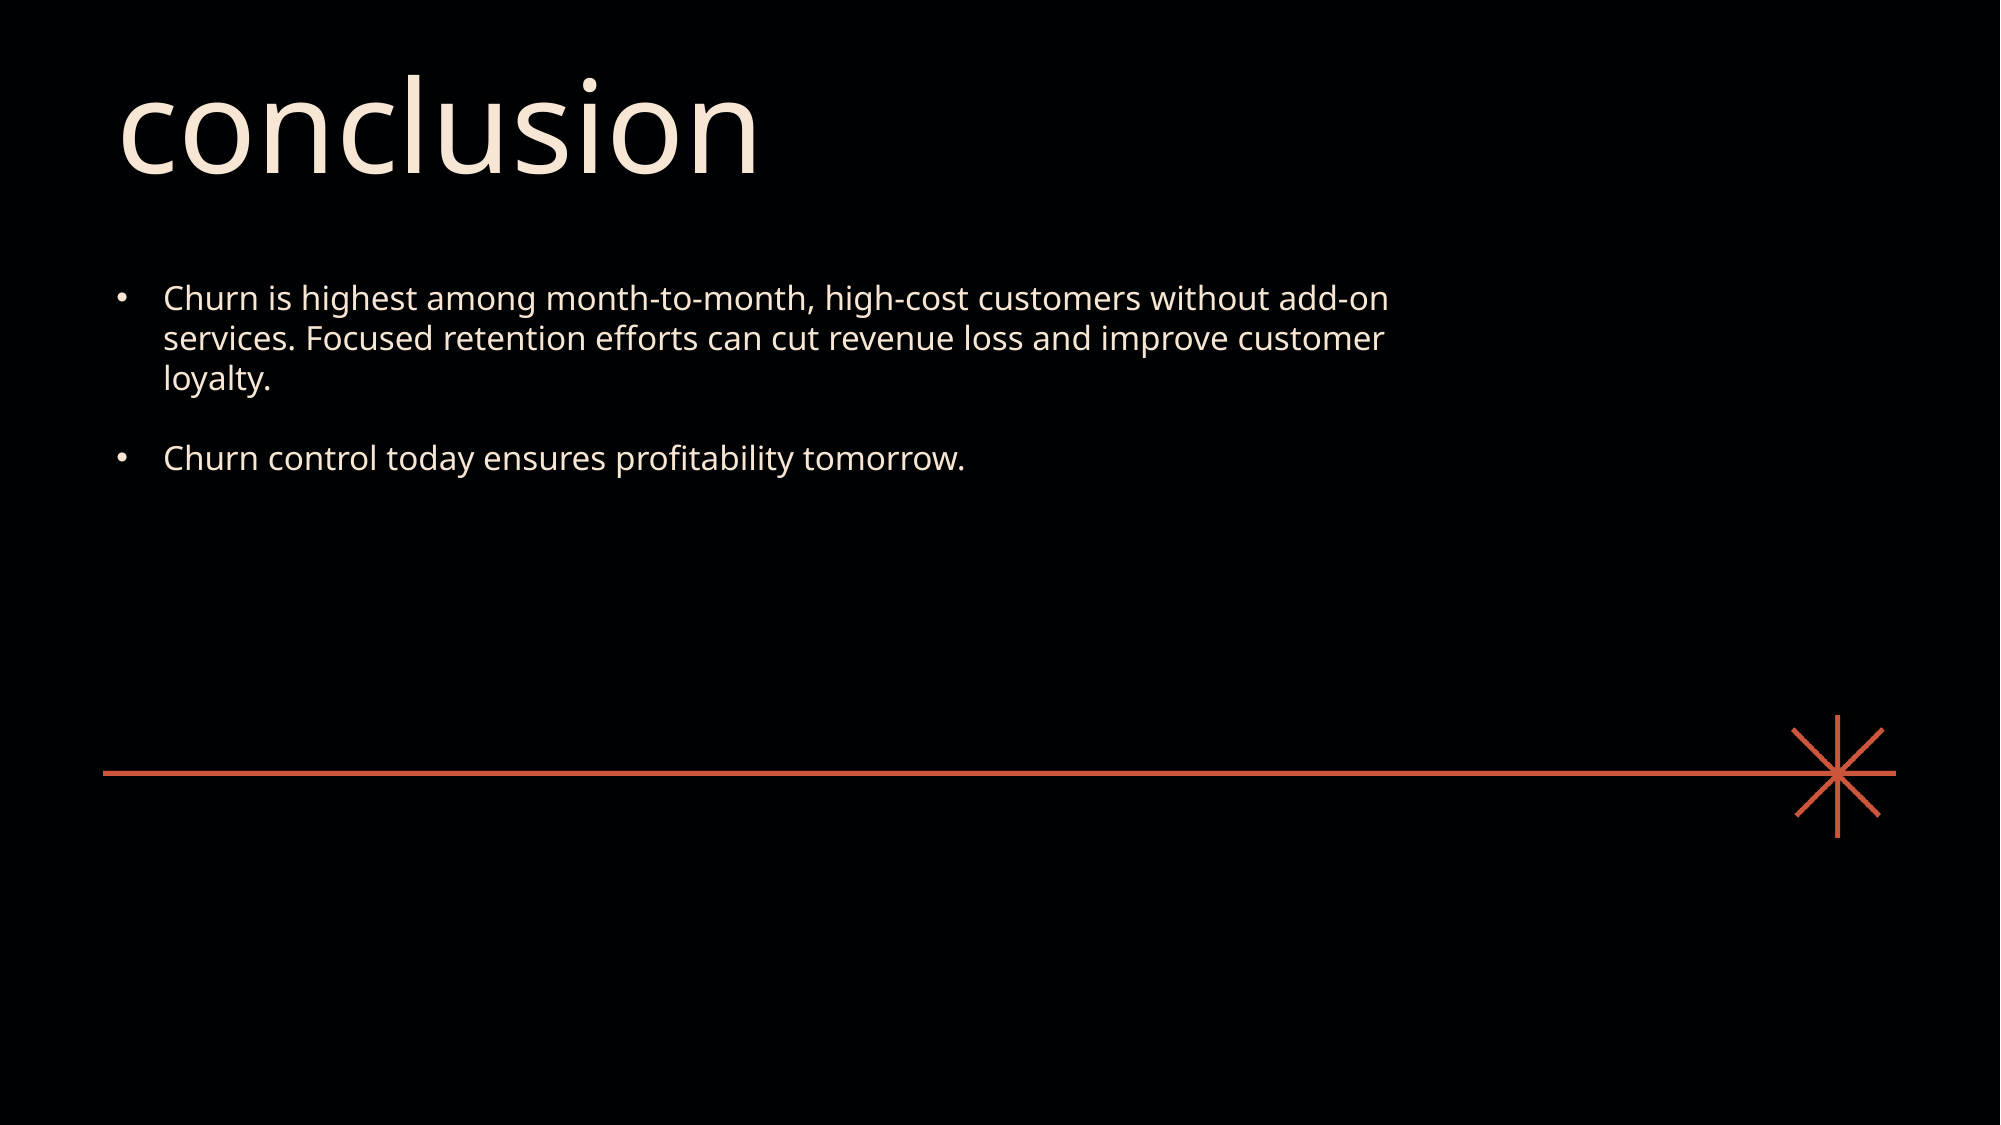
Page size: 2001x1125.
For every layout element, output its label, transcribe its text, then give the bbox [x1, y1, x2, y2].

text_box Churn is highest among month-to-month, high-cost customers without add-on services. Focused retention efforts can cut revenue loss and improve customer loyalty. Churn control today ensures profitability tomorrow. [101, 269, 1471, 564]
picture [103, 715, 1896, 838]
text_box conclusion [101, 37, 828, 207]
